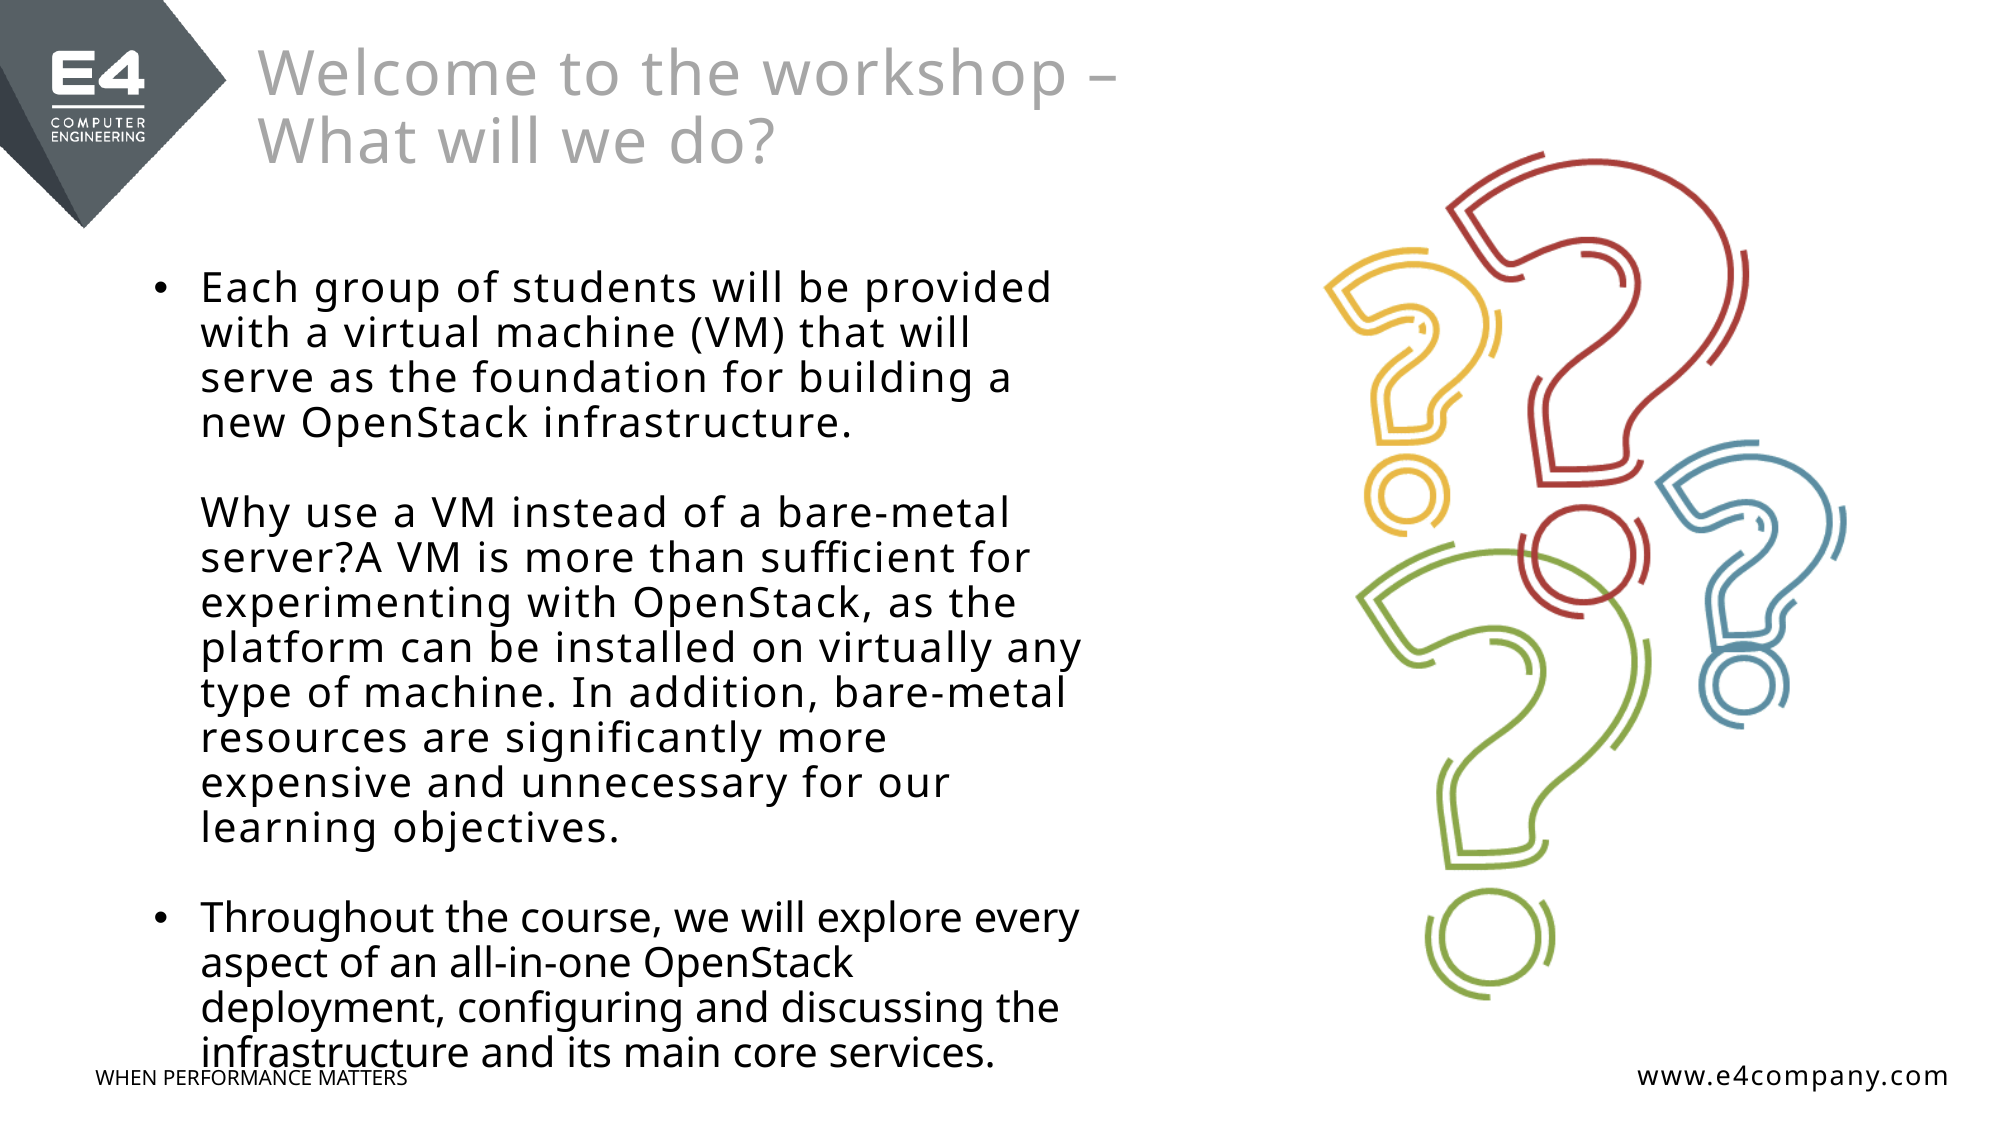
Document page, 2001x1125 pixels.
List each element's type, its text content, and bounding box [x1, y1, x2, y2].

text_box Each group of students will be provided with a virtual machine (VM) that will serve as the foundation for building a new OpenStack infrastructure. Why use a VM instead of a bare-metal server?A VM is more than sufficient for experimenting with OpenStack, as the platform can be installed on virtually any type of machine. In addition, bare-metal resources are significantly more expensive and unnecessary for our learning objectives. Throughout the course, we will explore every aspect of an all-in-one OpenStack deployment, configuring and discussing the infrastructure and its main core services. [138, 259, 1101, 1002]
picture [0, 0, 228, 230]
title Welcome to the workshop – What will we do? [242, 34, 1583, 138]
picture [1259, 137, 1862, 1017]
